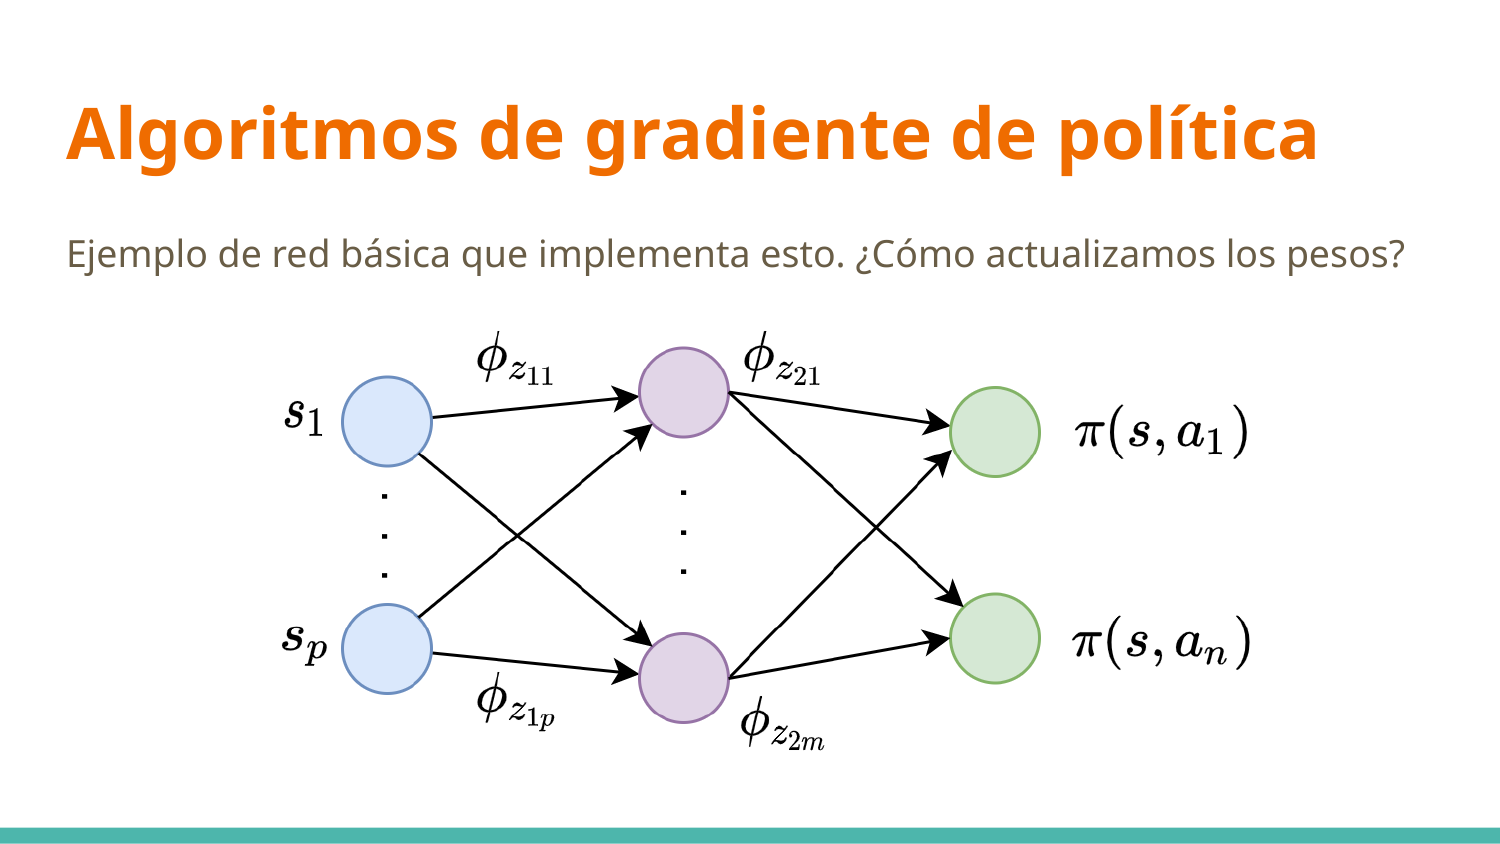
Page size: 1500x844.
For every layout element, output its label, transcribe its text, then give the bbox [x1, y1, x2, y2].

picture [246, 282, 1254, 801]
title Algoritmos de gradiente de política [51, 72, 1449, 189]
list Ejemplo de red básica que implementa esto. ¿Cómo actualizamos los pesos? [51, 207, 1449, 750]
